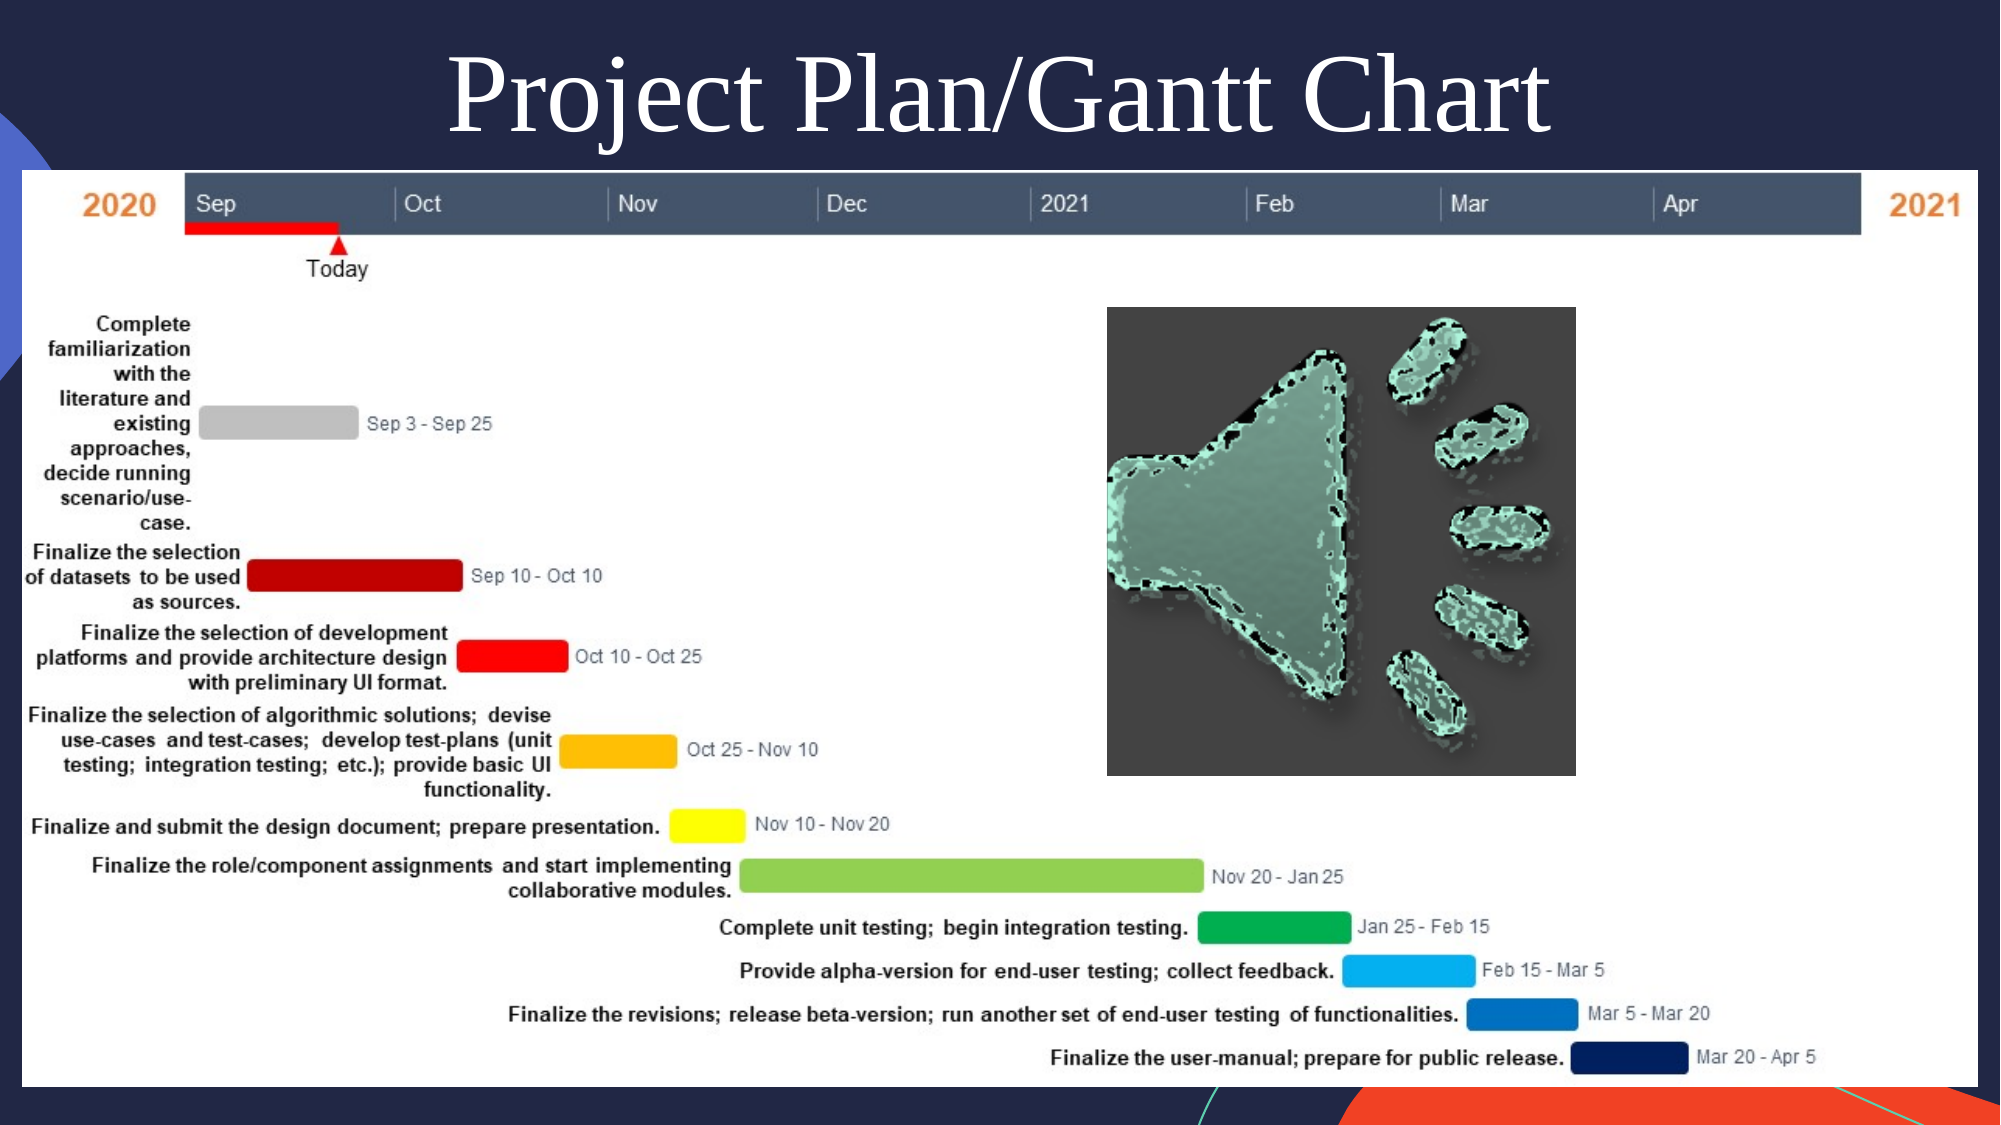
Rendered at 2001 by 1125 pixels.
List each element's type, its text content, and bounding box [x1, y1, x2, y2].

title Project Plan/Gantt Chart [399, 0, 1601, 169]
picture [21, 170, 1979, 1087]
